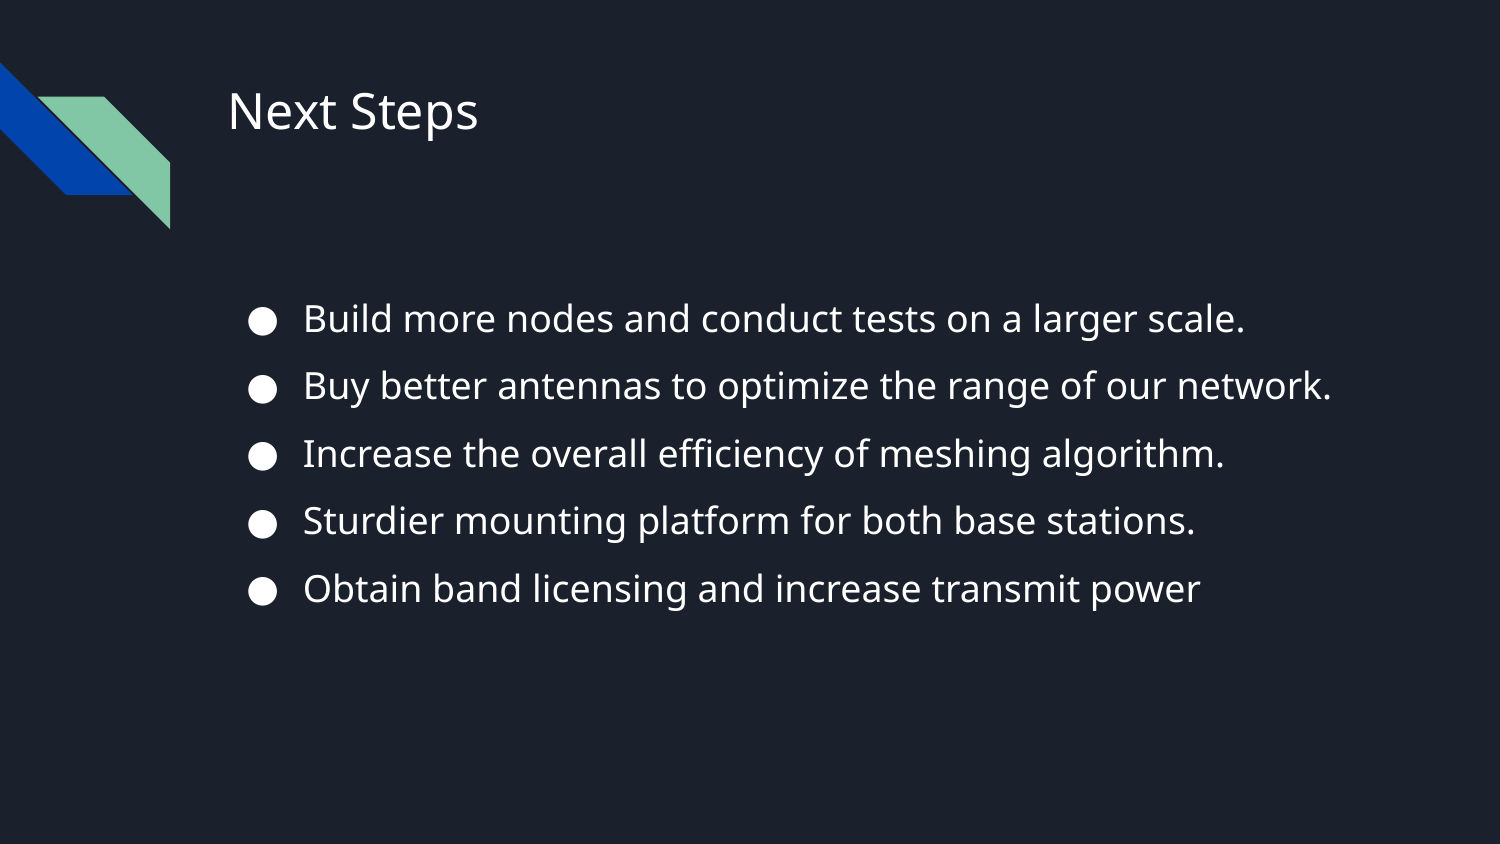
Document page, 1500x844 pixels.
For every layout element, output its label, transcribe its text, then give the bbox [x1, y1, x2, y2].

list Build more nodes and conduct tests on a larger scale. Buy better antennas to optimize the range of our network. Increase the overall efficiency of meshing algorithm. Sturdier mounting platform for both base stations. Obtain band licensing and increase transmit power [212, 257, 1368, 735]
title Next Steps [212, 64, 1368, 215]
